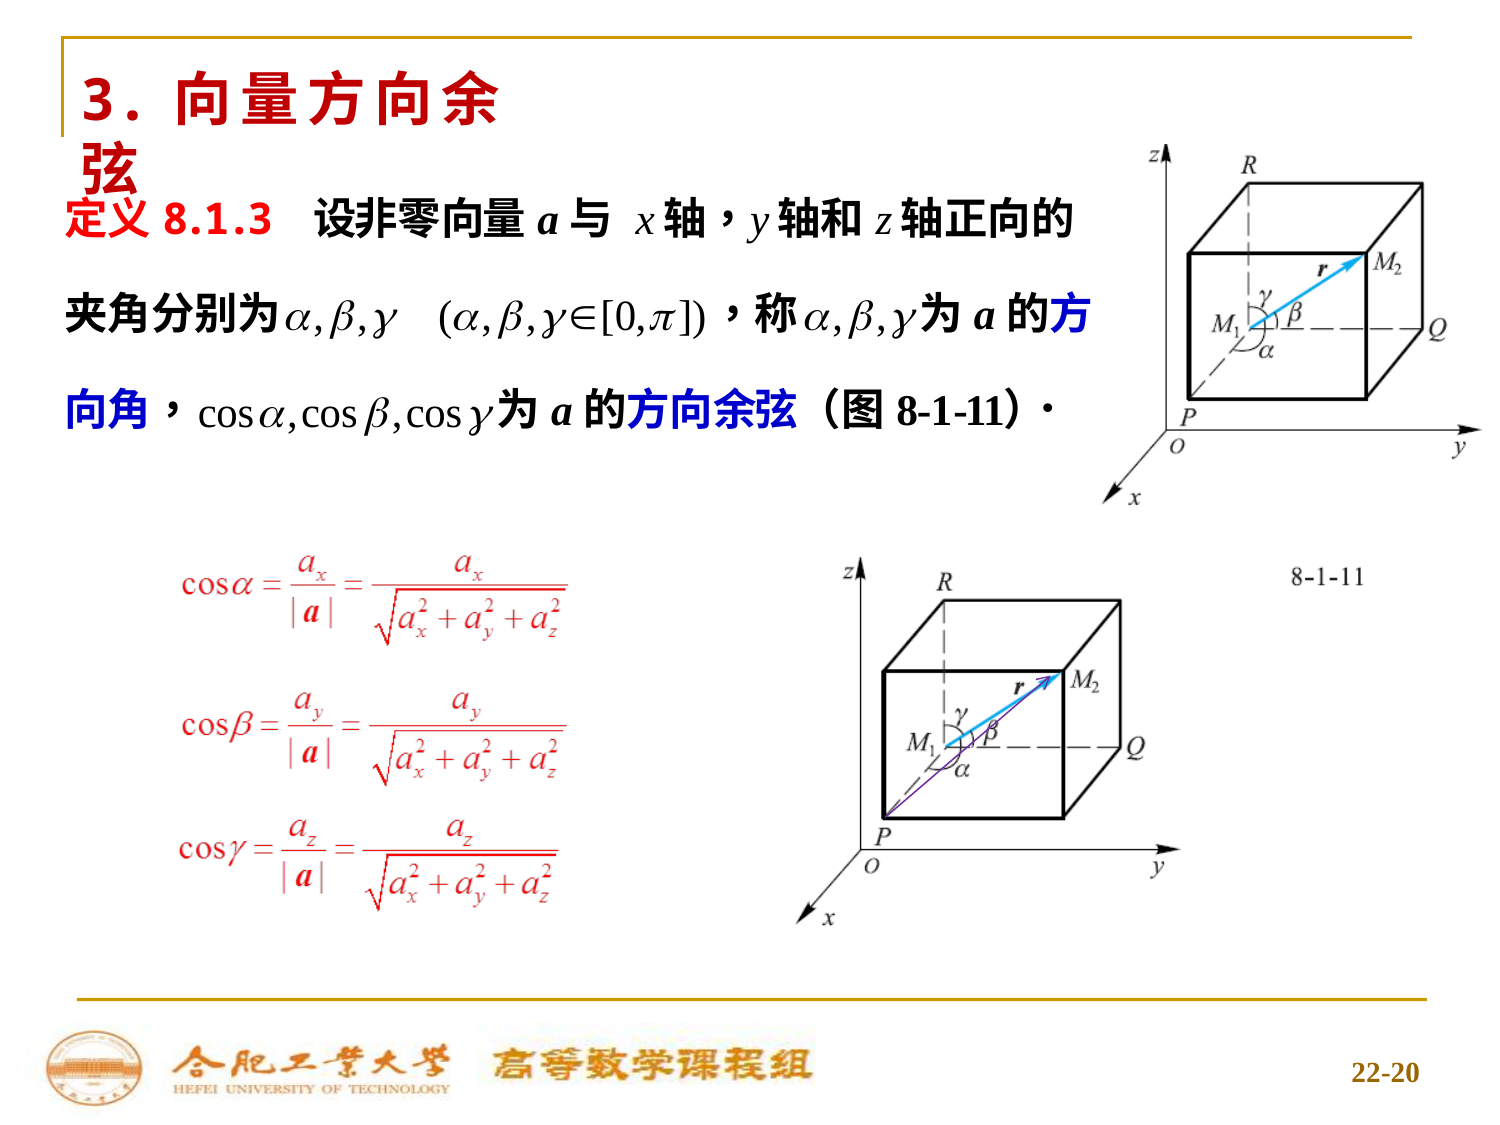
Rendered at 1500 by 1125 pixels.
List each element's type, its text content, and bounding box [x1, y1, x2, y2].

picture [478, 1023, 821, 1096]
picture [25, 1023, 457, 1118]
picture [159, 682, 576, 929]
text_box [790, 556, 1188, 929]
picture [63, 144, 1483, 595]
picture [170, 540, 576, 663]
slide_number 22-20 [1084, 1020, 1436, 1097]
text_box 3.向量方向余弦 [66, 54, 515, 140]
